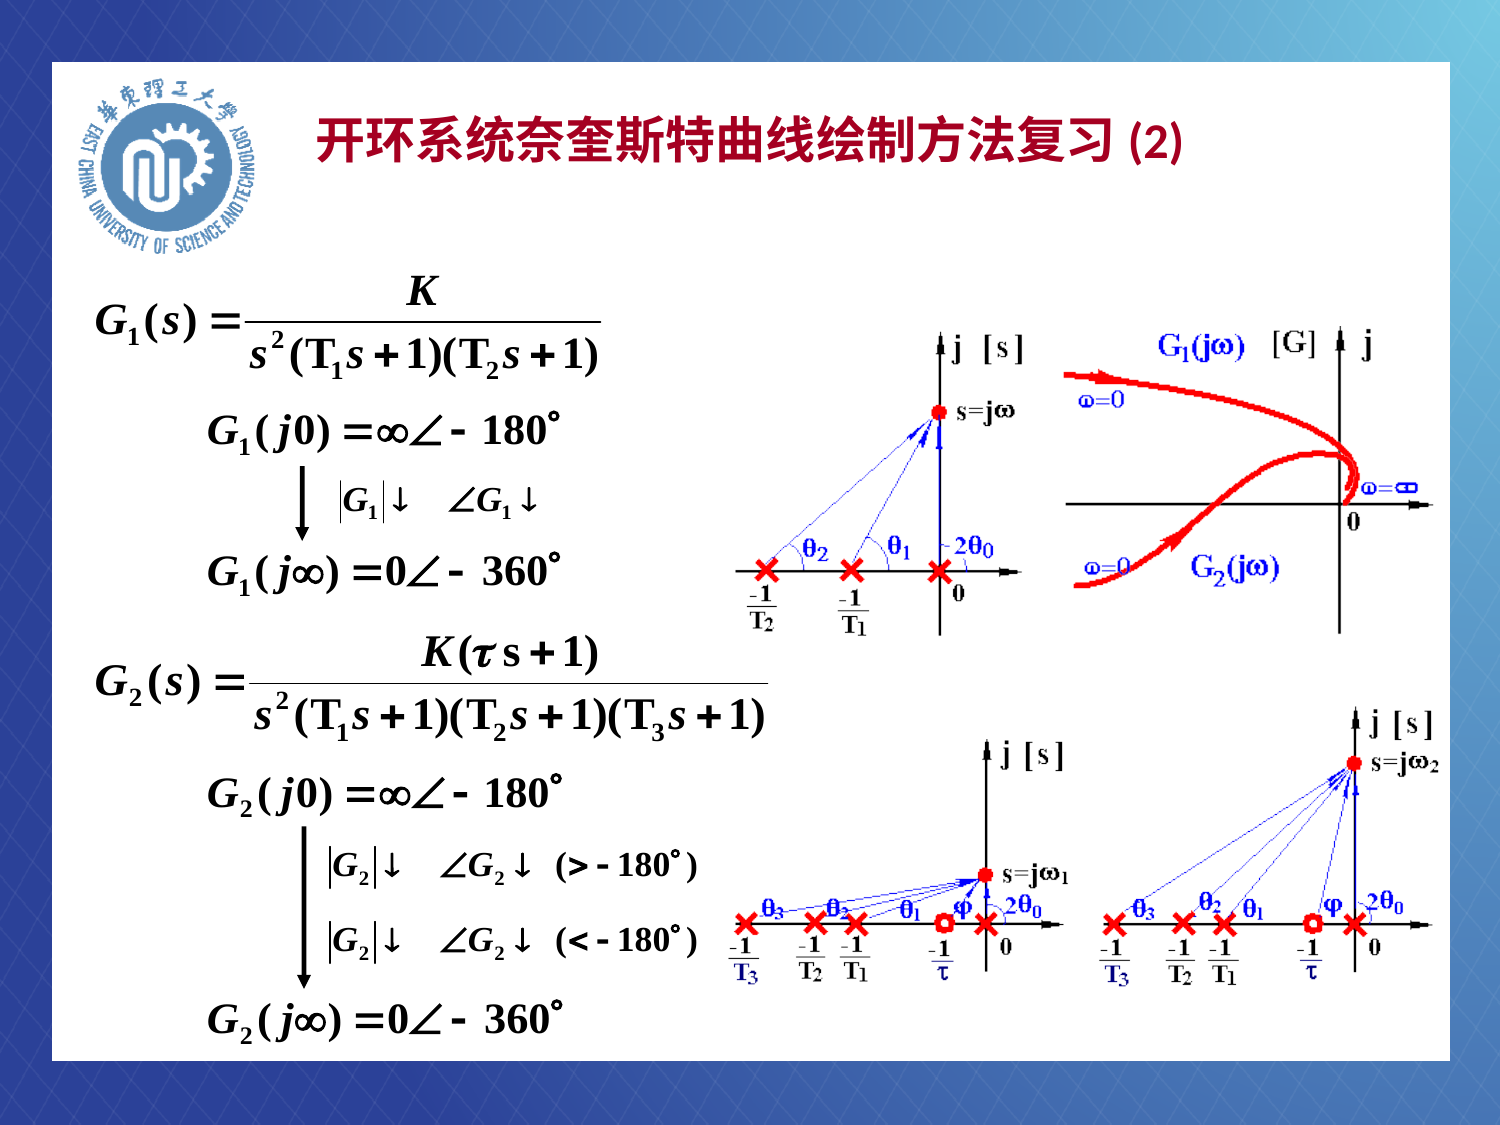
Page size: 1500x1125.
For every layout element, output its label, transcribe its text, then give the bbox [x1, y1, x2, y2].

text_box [323, 913, 705, 970]
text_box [1151, 326, 1251, 369]
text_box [1073, 384, 1129, 414]
title 开环系统奈奎斯特曲线绘制方法复习(2) [74, 44, 1426, 233]
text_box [201, 763, 576, 826]
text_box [1068, 444, 1362, 595]
text_box [297, 835, 311, 988]
text_box [296, 472, 309, 540]
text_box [734, 326, 1028, 640]
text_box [323, 838, 705, 895]
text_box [89, 259, 609, 391]
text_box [201, 989, 576, 1052]
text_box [1059, 361, 1365, 511]
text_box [201, 401, 572, 463]
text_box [1095, 705, 1440, 991]
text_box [1061, 326, 1440, 640]
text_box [1186, 550, 1285, 592]
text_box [1367, 476, 1423, 501]
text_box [1079, 551, 1136, 580]
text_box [333, 473, 552, 529]
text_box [726, 739, 1072, 990]
picture [0, 0, 1500, 1125]
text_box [89, 619, 778, 753]
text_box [201, 542, 576, 604]
